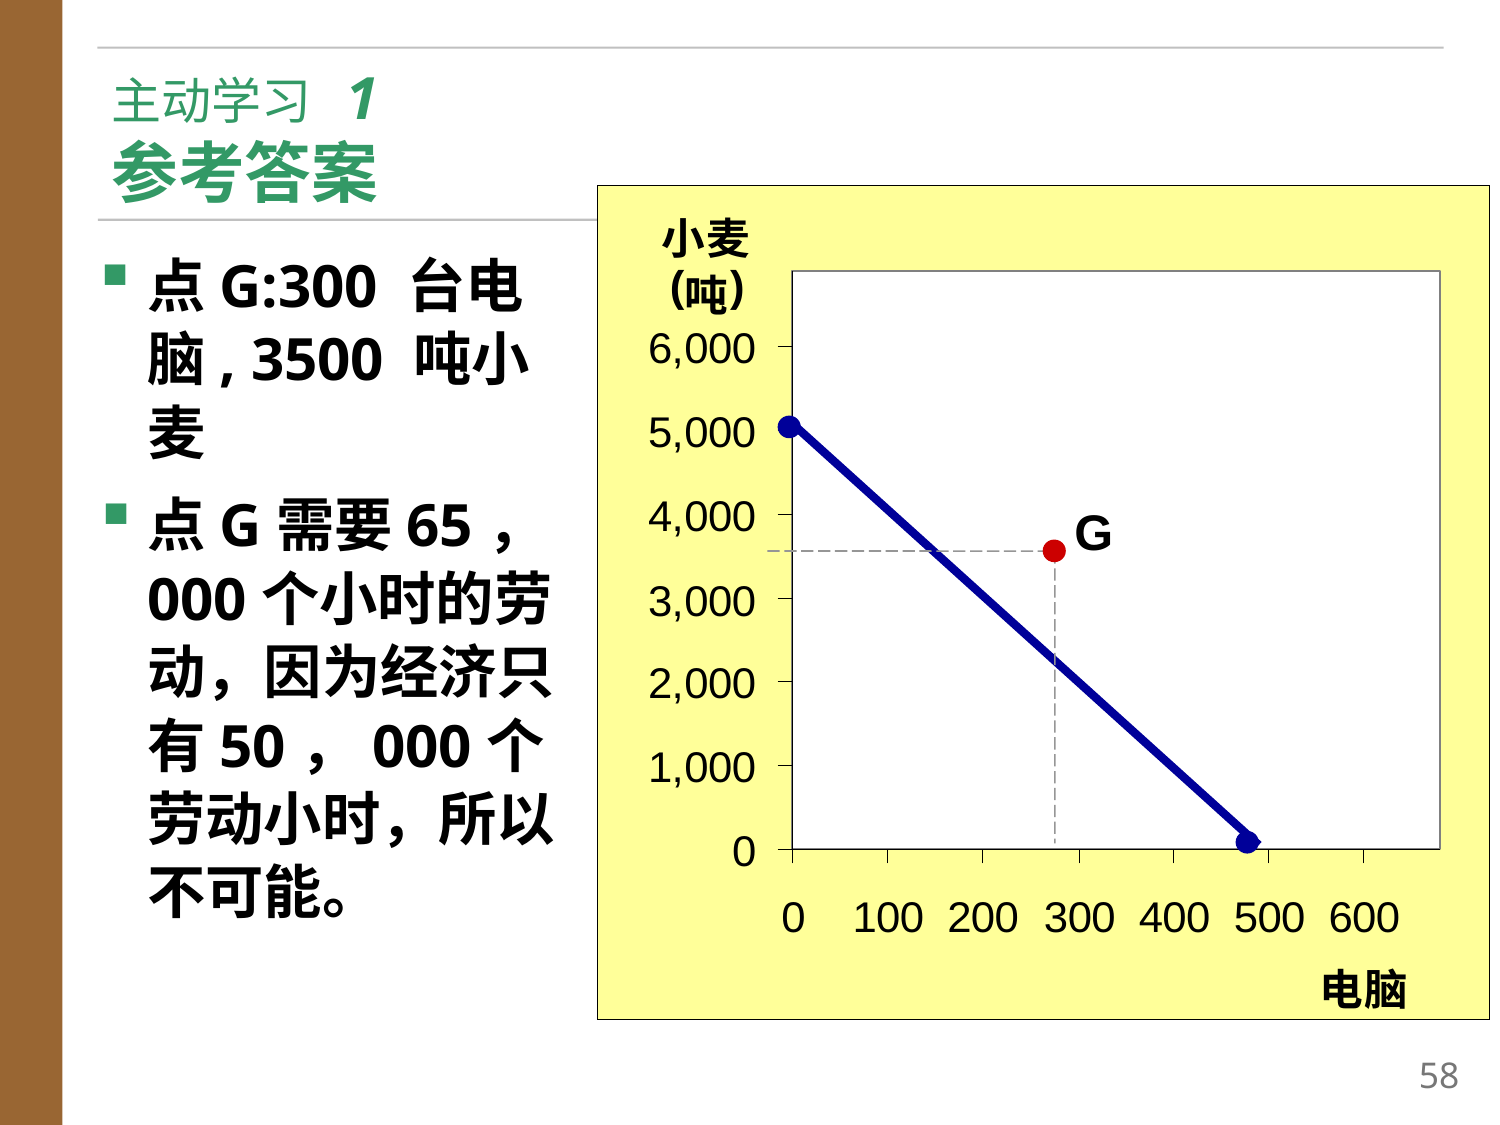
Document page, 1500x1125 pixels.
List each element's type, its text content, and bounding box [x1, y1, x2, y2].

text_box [97, 47, 1445, 221]
text_box [0, 0, 63, 1125]
text_box 点G:300 台电脑, 3500 吨小麦 [85, 237, 578, 474]
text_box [587, 176, 1500, 1029]
text_box 57 [1361, 1045, 1475, 1107]
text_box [767, 492, 1123, 844]
text_box 点G需要65，000个小时的劳动，因为经济只有50，000个劳动小时，所以不可能。 [85, 477, 579, 1096]
